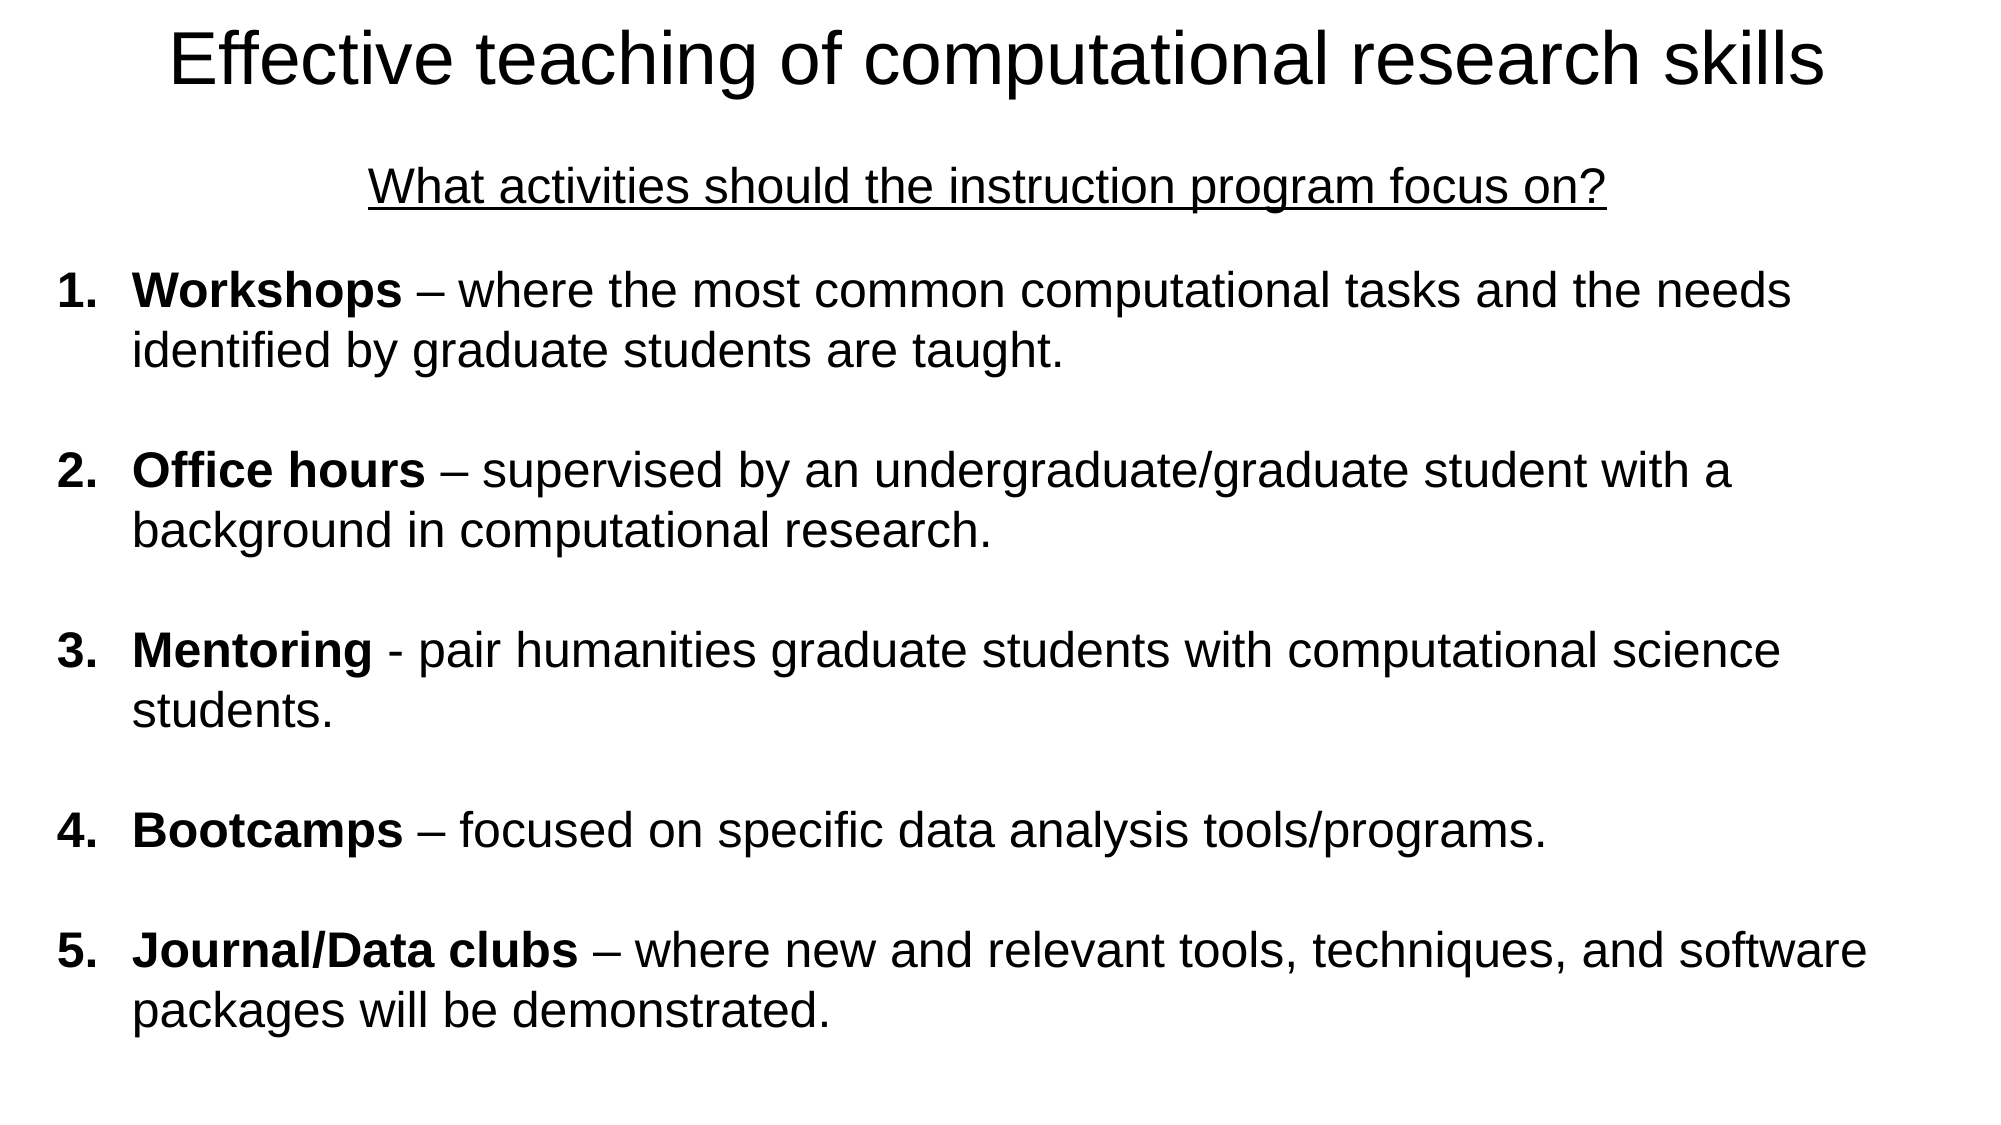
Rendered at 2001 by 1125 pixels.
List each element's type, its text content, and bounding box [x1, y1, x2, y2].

text_box Workshops – where the most common computational tasks and the needs identified by graduate students are taught. Office hours – supervised by an undergraduate/graduate student with a background in computational research. Mentoring - pair humanities graduate students with computational science students. Bootcamps – focused on specific data analysis tools/programs. Journal/Data clubs – where new and relevant tools, techniques, and software packages will be demonstrated. [42, 249, 1955, 1045]
title Effective teaching of computational research skills [135, 1, 1861, 120]
text_box What activities should the instruction program focus on? [353, 146, 1644, 222]
